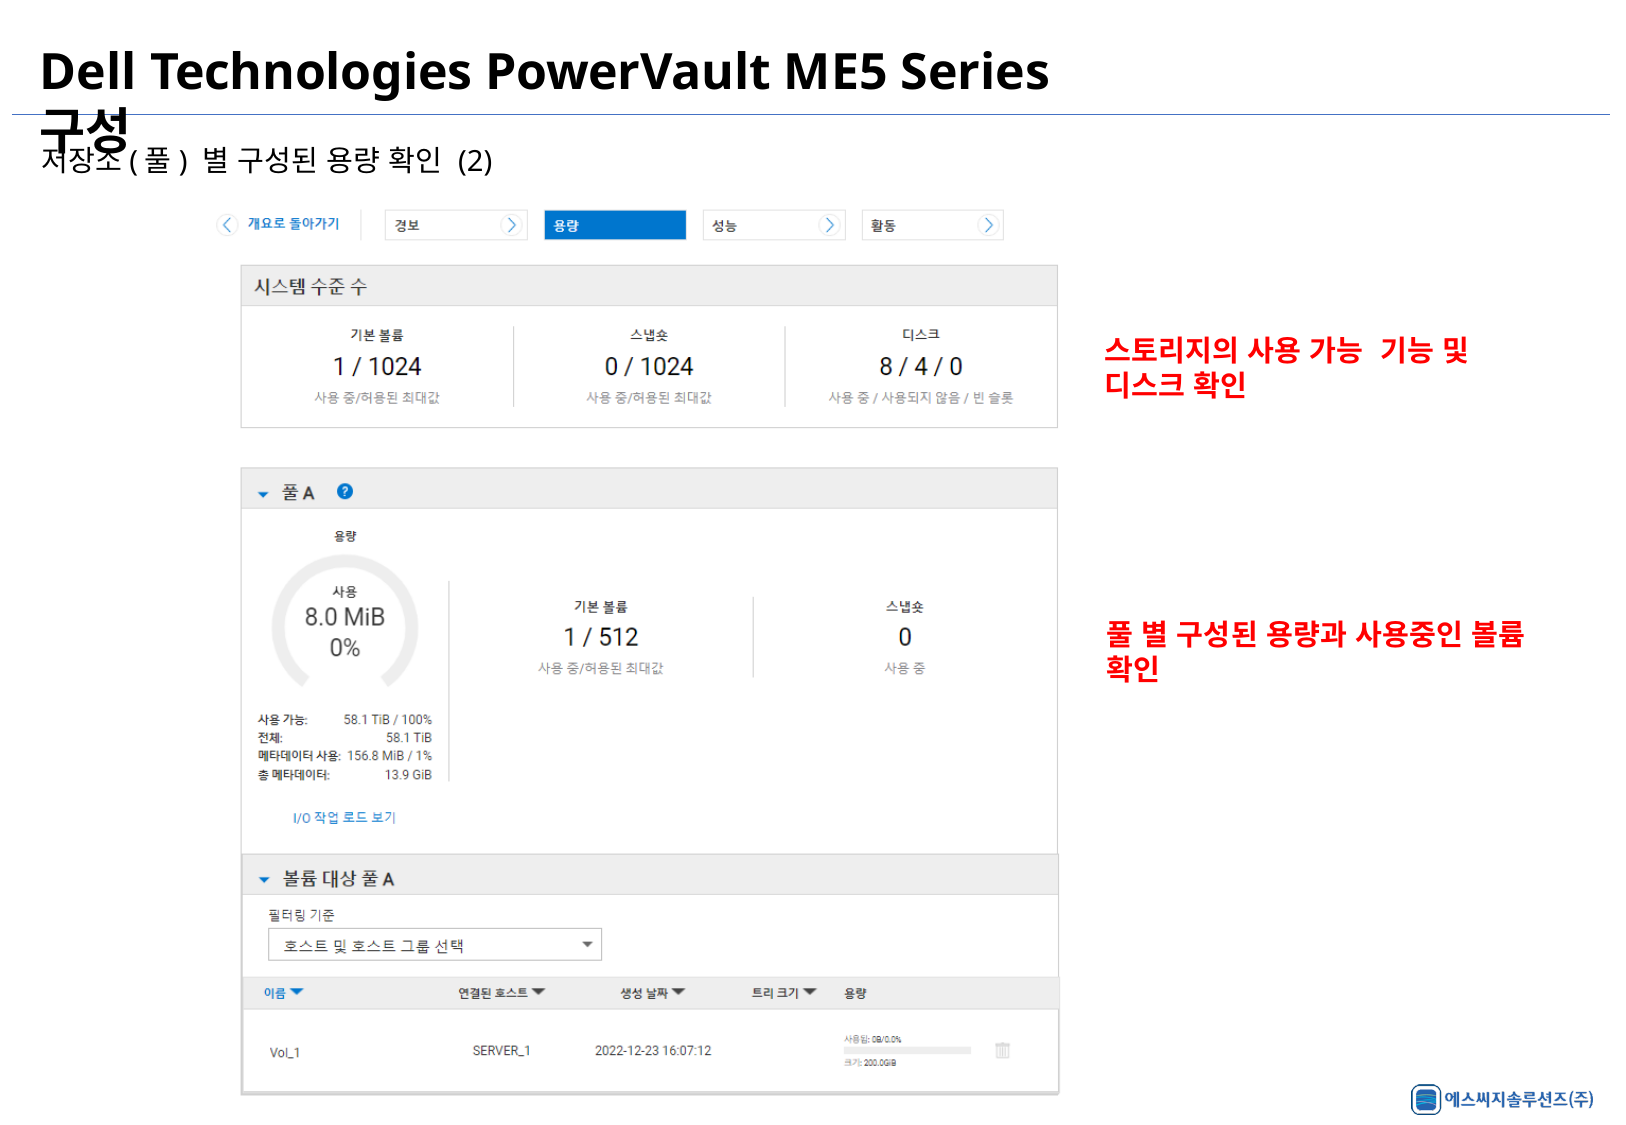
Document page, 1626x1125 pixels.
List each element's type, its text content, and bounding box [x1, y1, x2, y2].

text_box 스토리지의 사용 가능 기능 및 디스크 확인 [1087, 324, 1563, 410]
picture [1411, 1084, 1593, 1115]
picture [212, 199, 1075, 1104]
text_box 풀 별 구성된 용량과 사용중인 볼륨 확인 [1089, 608, 1565, 694]
title Dell Technologies PowerVault ME5 Series 구성 [39, 39, 1146, 100]
text_box 저장소(풀) 별 구성된 용량 확인 (2) [39, 140, 1538, 178]
